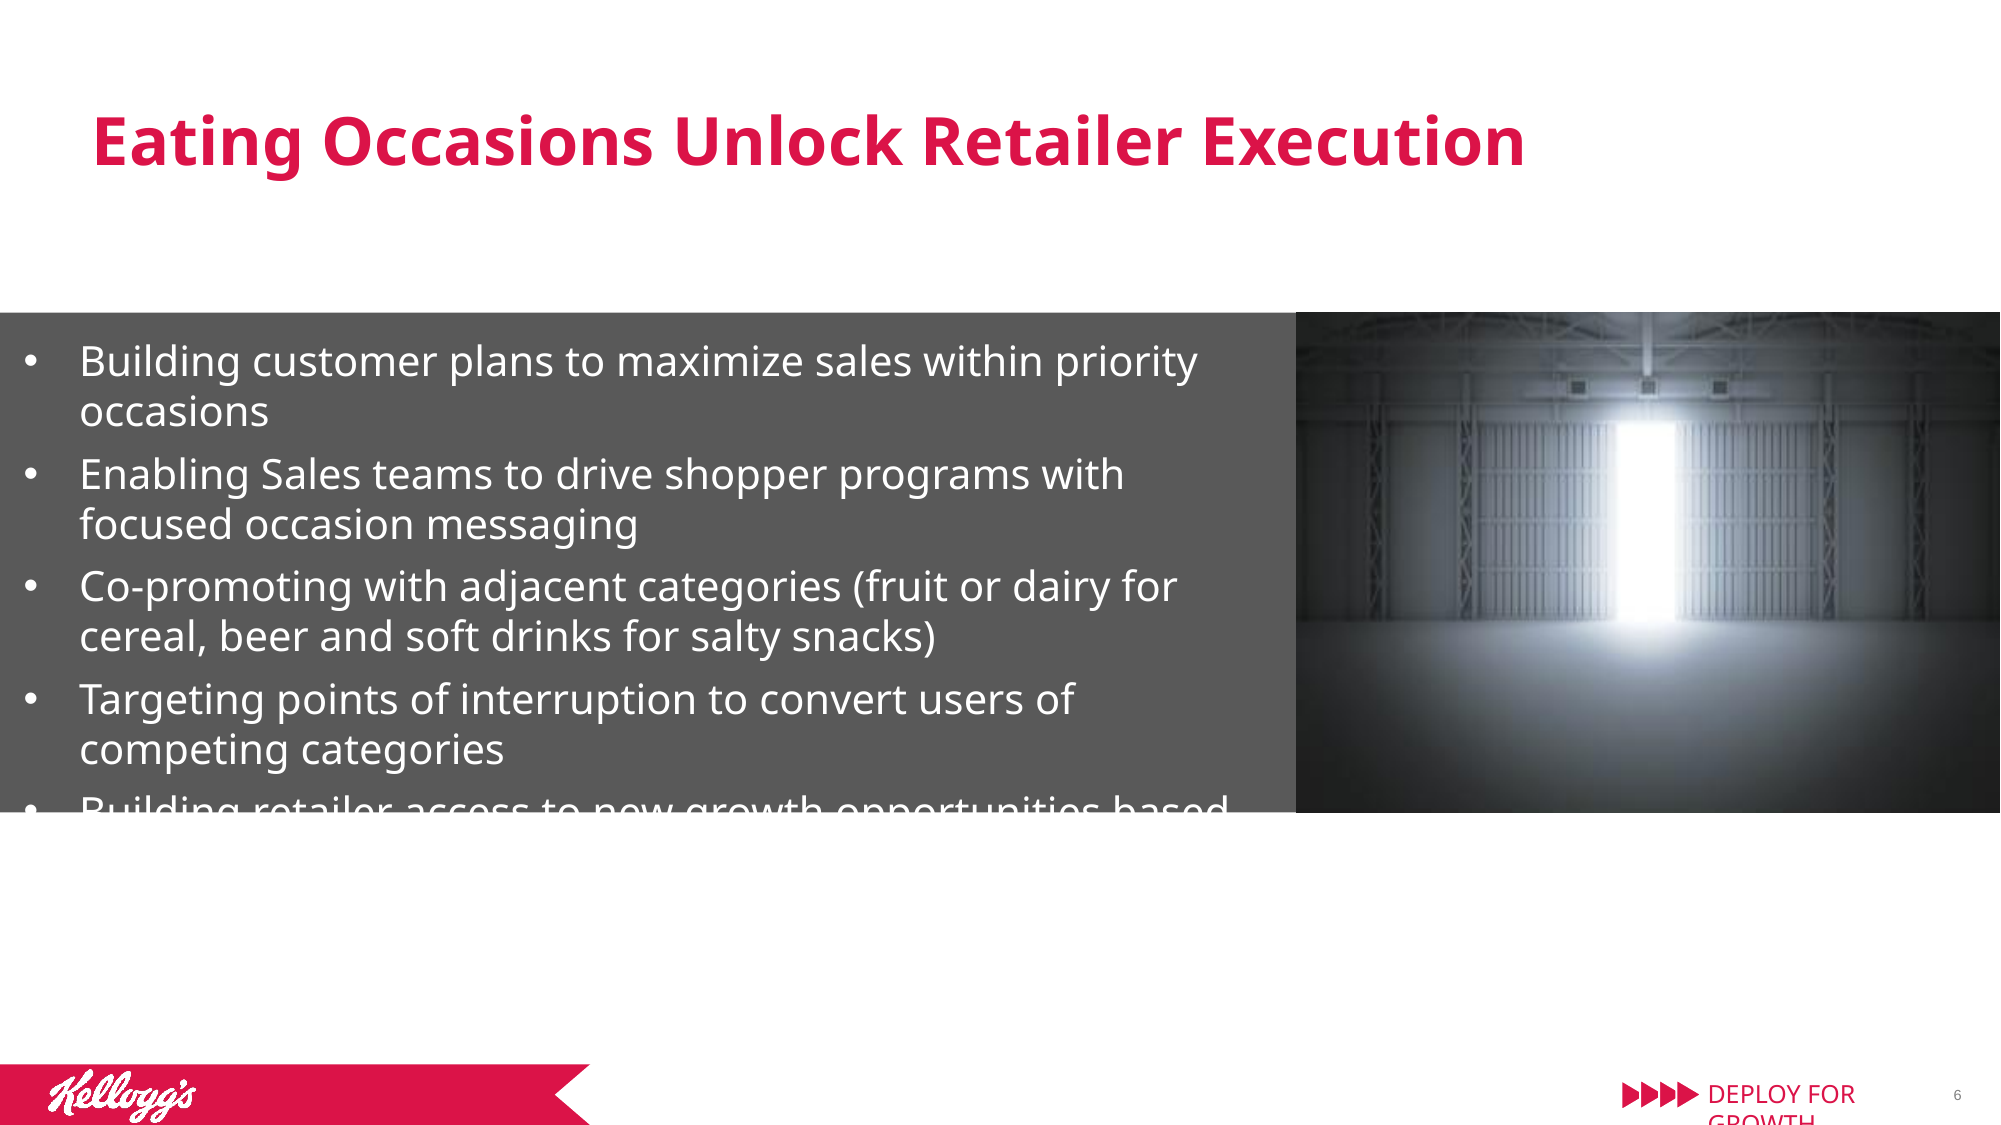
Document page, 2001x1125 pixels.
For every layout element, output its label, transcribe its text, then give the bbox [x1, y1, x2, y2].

slide_number 6 [1921, 1071, 1994, 1117]
title Eating Occasions Unlock Retailer Execution [76, 19, 1977, 269]
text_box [0, 312, 2000, 813]
